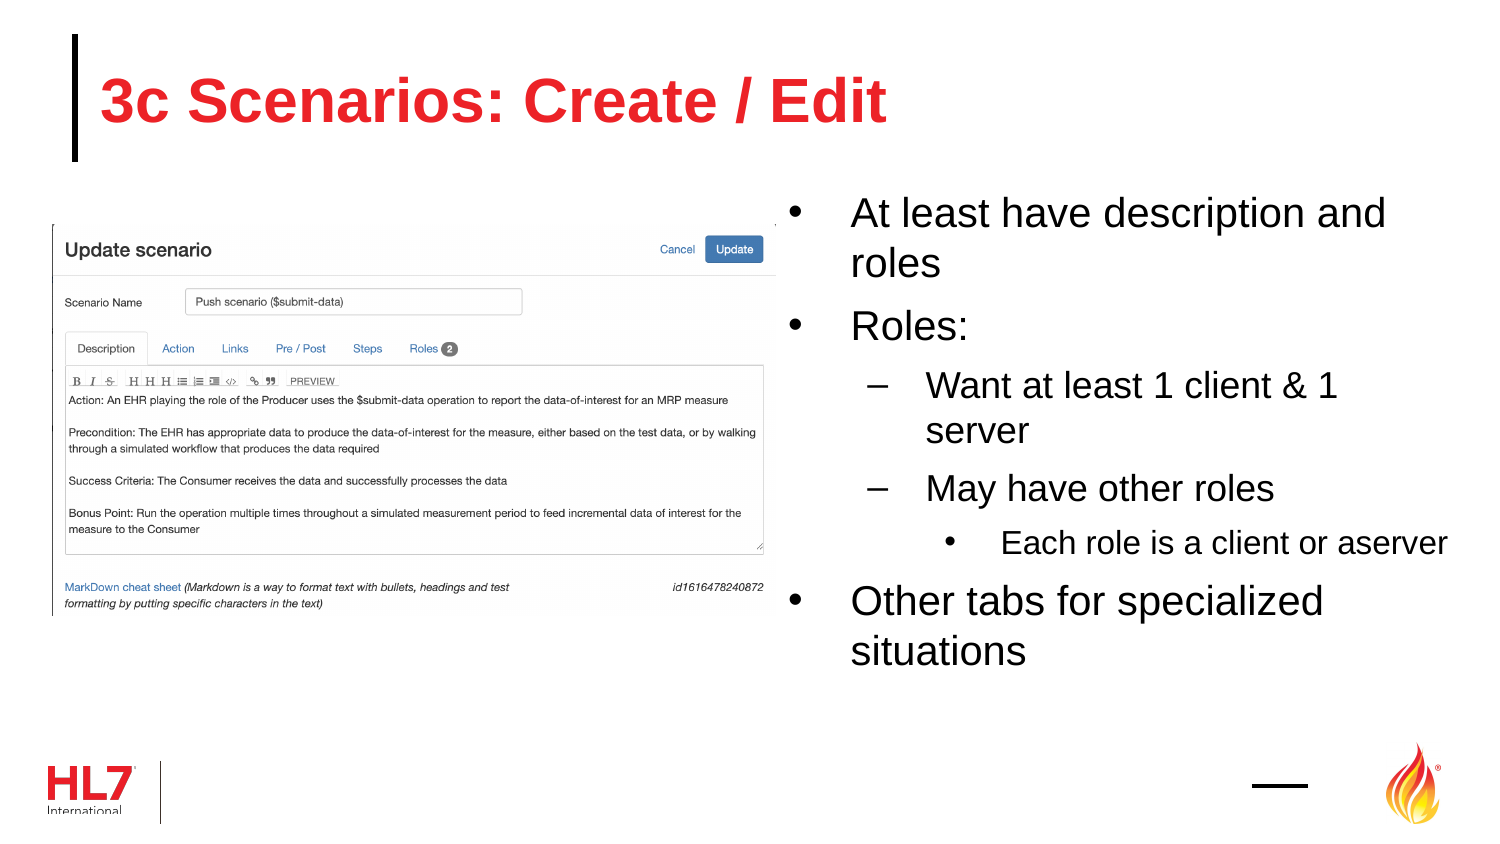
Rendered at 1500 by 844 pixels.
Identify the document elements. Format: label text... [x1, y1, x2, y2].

picture [1386, 742, 1441, 824]
picture [48, 766, 136, 814]
list At least have description and roles Roles: Want at least 1 client & 1 server May have other roles Each role is a client or aserver Other tabs for specialized situations [775, 186, 1451, 740]
title 3c Scenarios: Create / Edit [100, 33, 1451, 163]
picture [51, 224, 776, 617]
